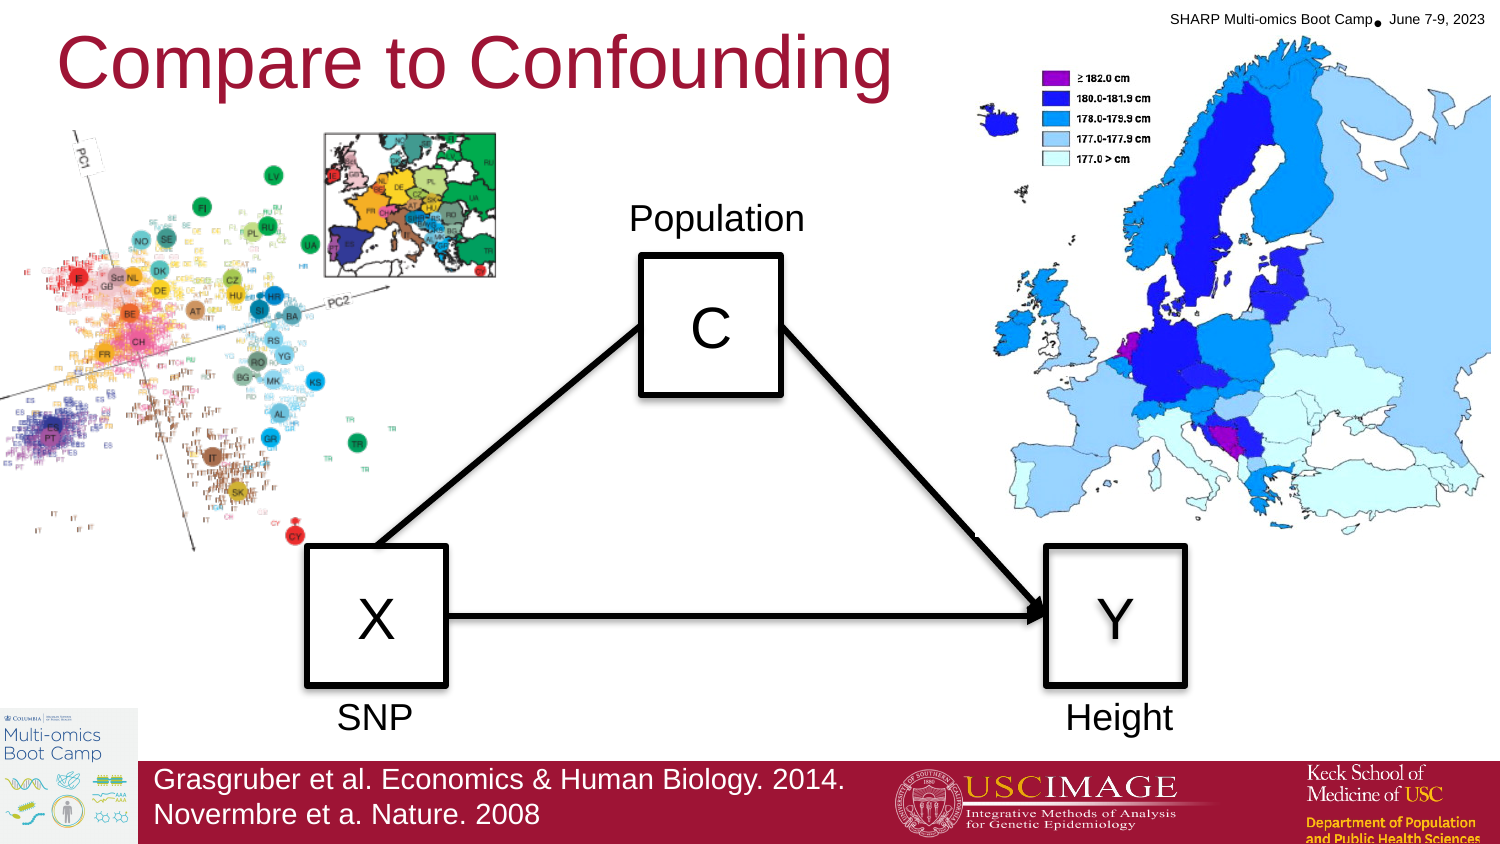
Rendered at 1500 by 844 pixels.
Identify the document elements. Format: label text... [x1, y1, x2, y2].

picture [883, 759, 1285, 844]
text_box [780, 324, 1047, 616]
text_box SNP [321, 685, 429, 746]
text_box Grasgruber et al. Economics & Human Biology. 2014. Novermbre et a. Nature. 2008 [138, 752, 1087, 838]
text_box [502, 324, 642, 547]
picture [0, 130, 497, 556]
text_box C [640, 255, 781, 396]
text_box Y [1045, 545, 1186, 686]
text_box Population [613, 186, 821, 246]
text_box Height [1050, 685, 1189, 746]
title Compare to Confounding [15, 6, 936, 147]
picture [975, 34, 1491, 538]
text_box X [306, 564, 447, 686]
picture [0, 708, 138, 844]
